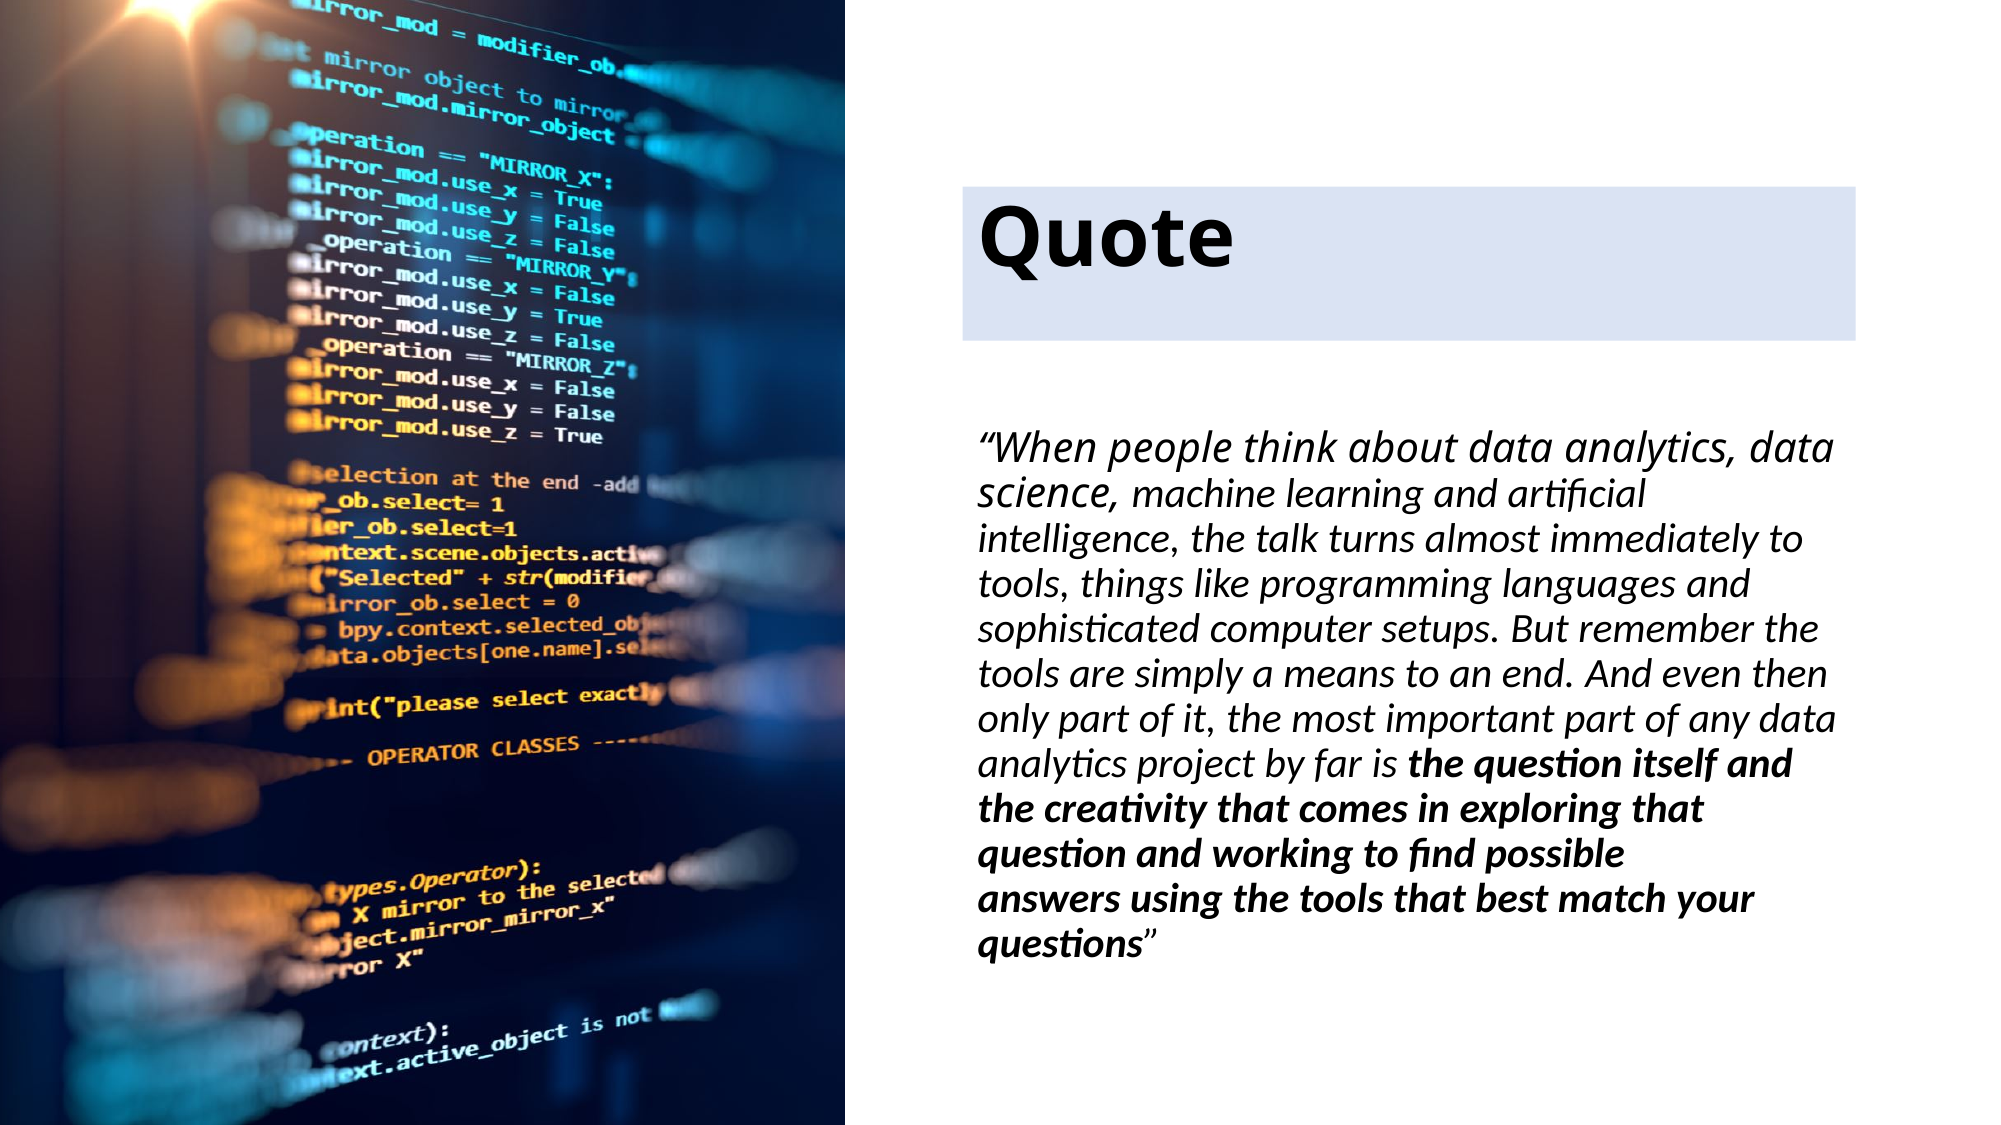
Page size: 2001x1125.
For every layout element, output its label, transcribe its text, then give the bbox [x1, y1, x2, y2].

list “When people think about data analytics, data science, machine learning and artificial intelligence, the talk turns almost immediately to tools, things like programming languages and sophisticated computer setups. But remember the tools are simply a means to an end. And even then only part of it, the most important part of any data analytics project by far is the question itself and the creativity that comes in exploring that question and working to find possible answers using the tools that best match your questions” [962, 418, 1856, 1008]
picture [0, 0, 845, 1125]
title Quote [962, 186, 1856, 341]
picture [627, 69, 643, 78]
